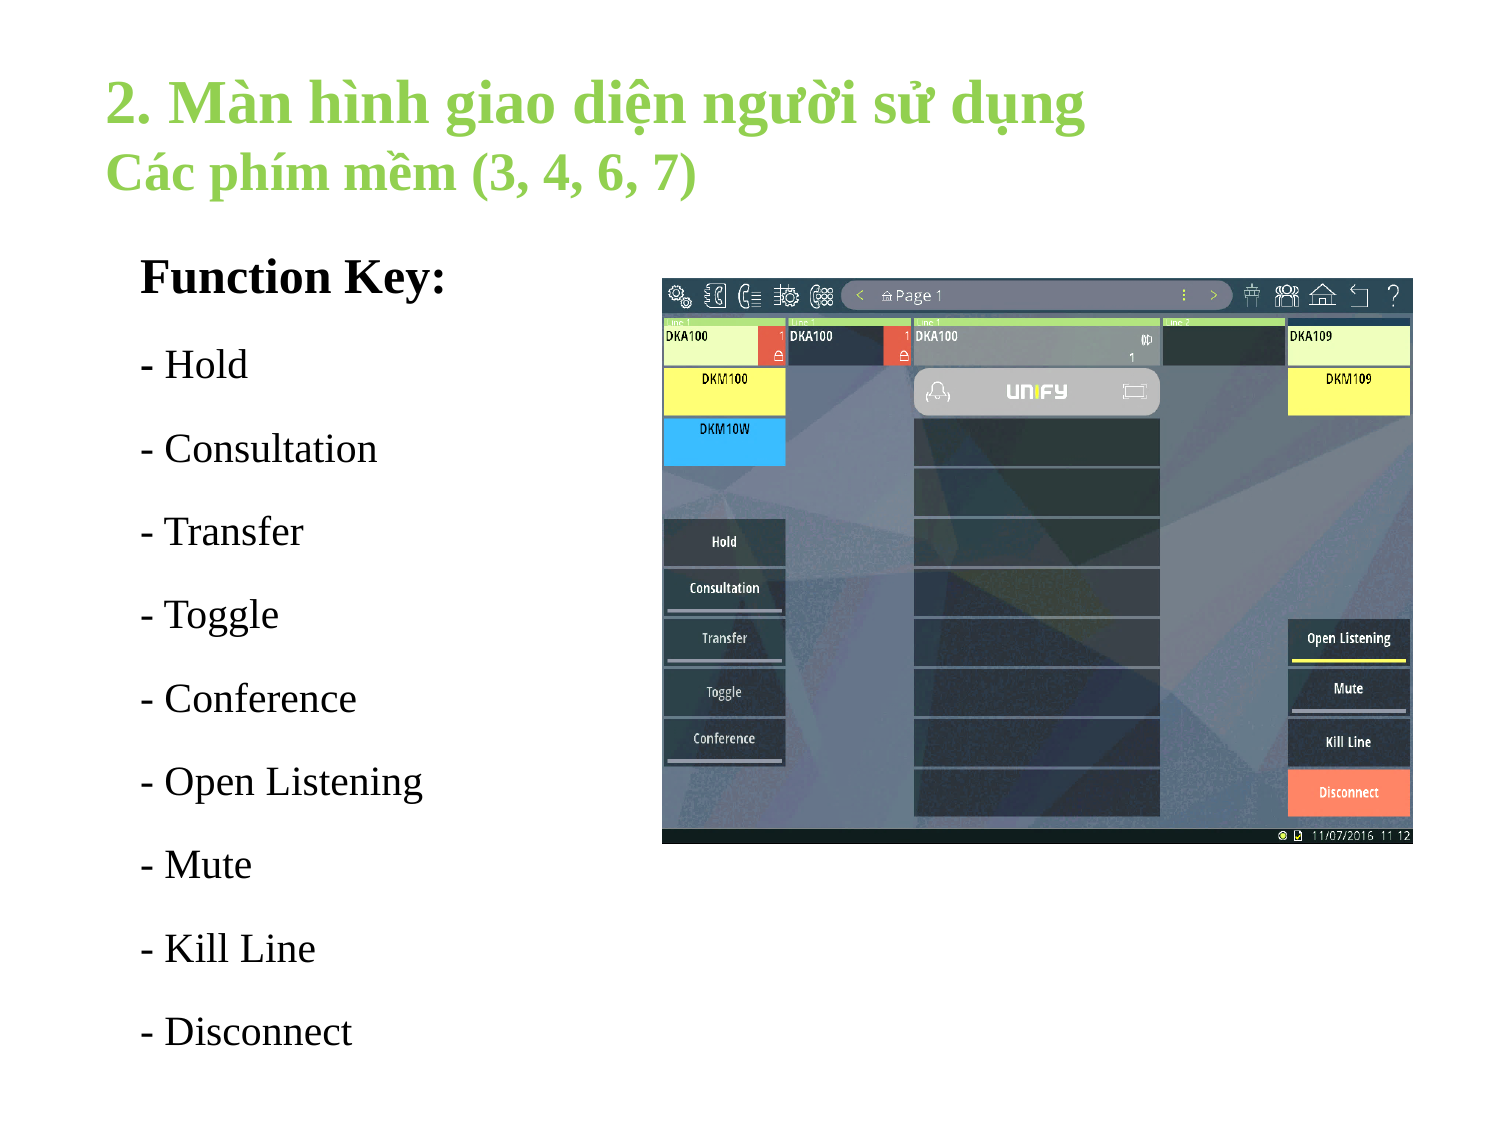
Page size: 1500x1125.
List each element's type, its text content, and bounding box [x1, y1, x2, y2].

list Function Key: - Hold - Consultation - Transfer - Toggle - Conference - Open Listening - Mute - Kill Line - Disconnect [124, 206, 551, 918]
picture [662, 278, 1413, 846]
text_box 2. Màn hình giao diện người sử dụng Các phím mềm (3, 4, 6, 7) [90, 75, 1375, 188]
